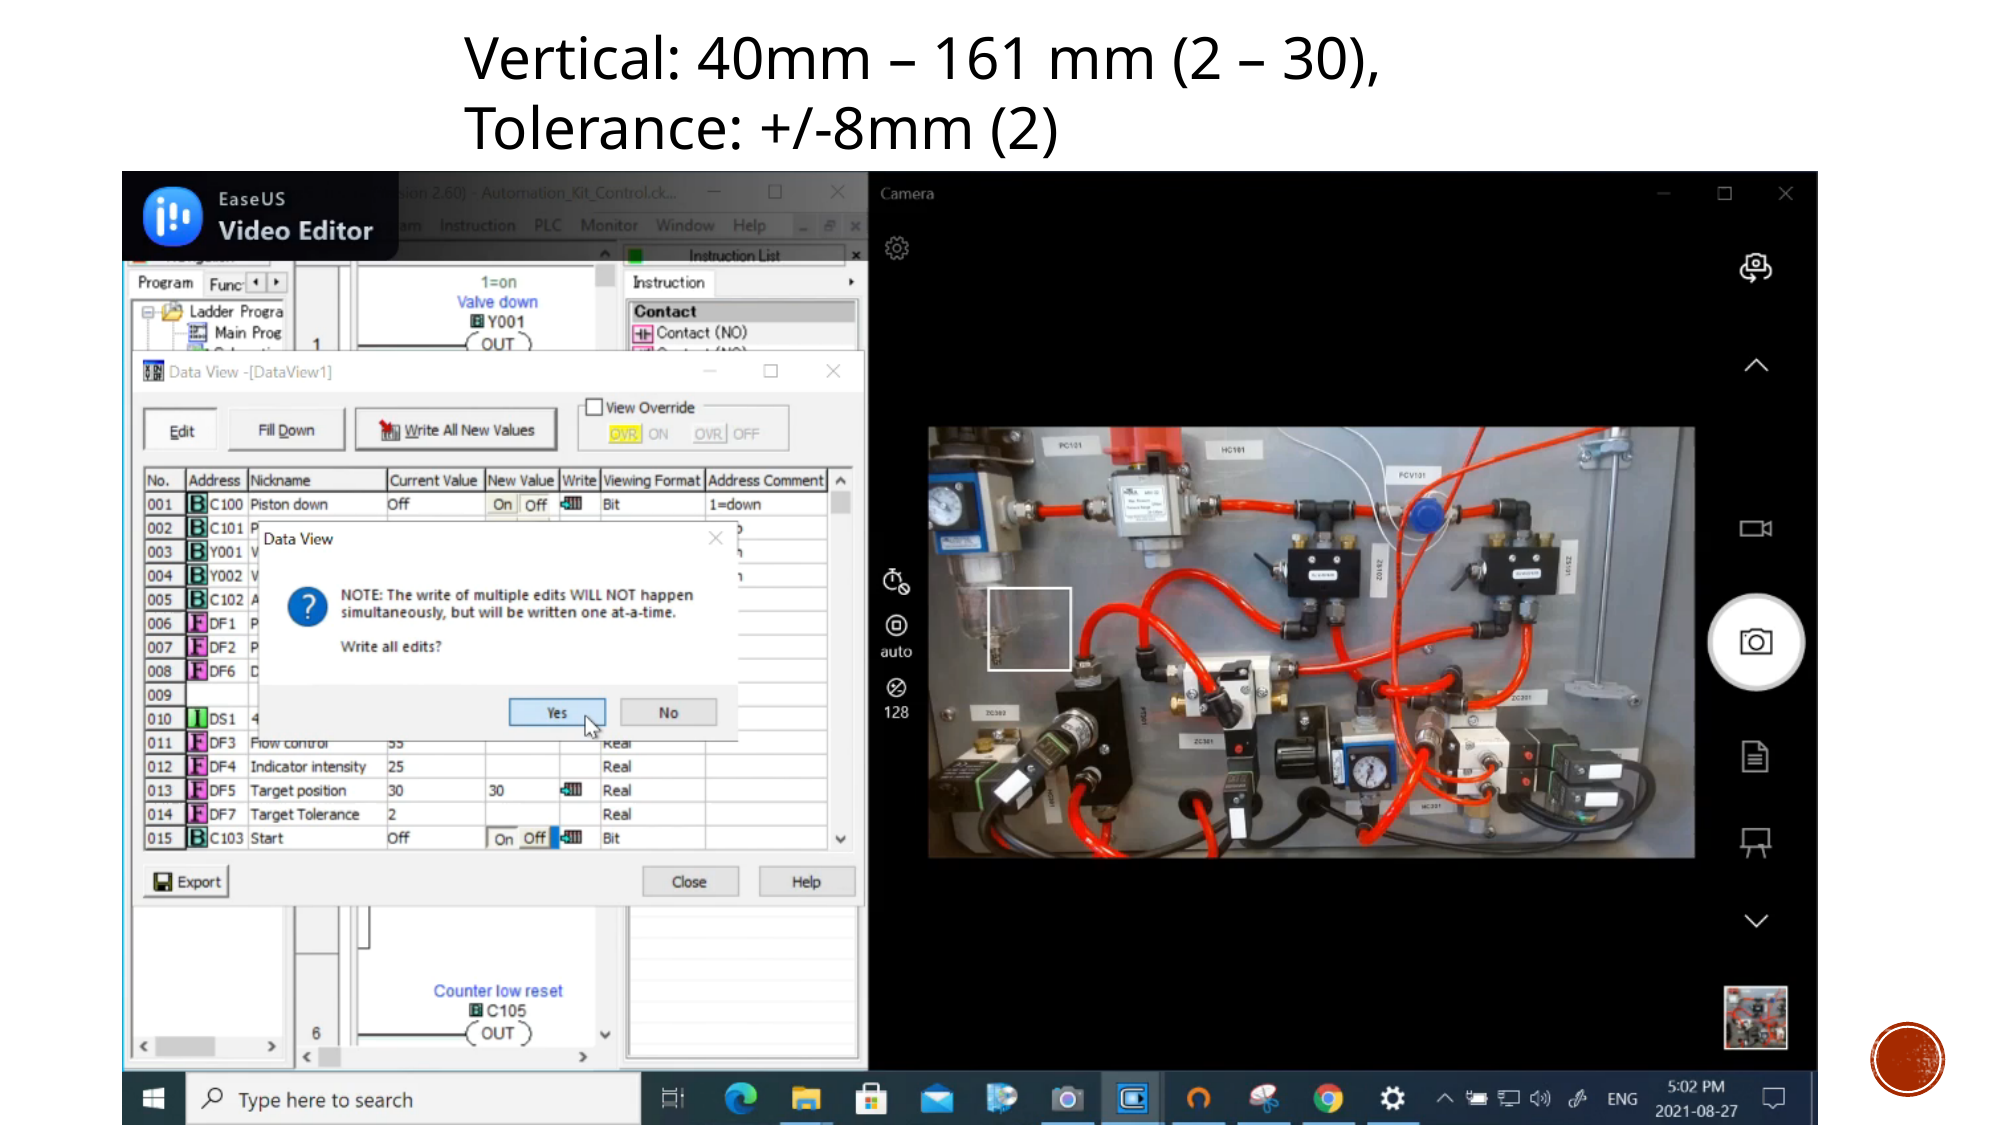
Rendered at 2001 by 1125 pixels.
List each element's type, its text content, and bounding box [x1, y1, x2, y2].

text_box Vertical: 40mm – 161 mm (2 – 30), Tolerance: +/-8mm (2) [450, 14, 1632, 169]
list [126, 175, 1813, 1122]
